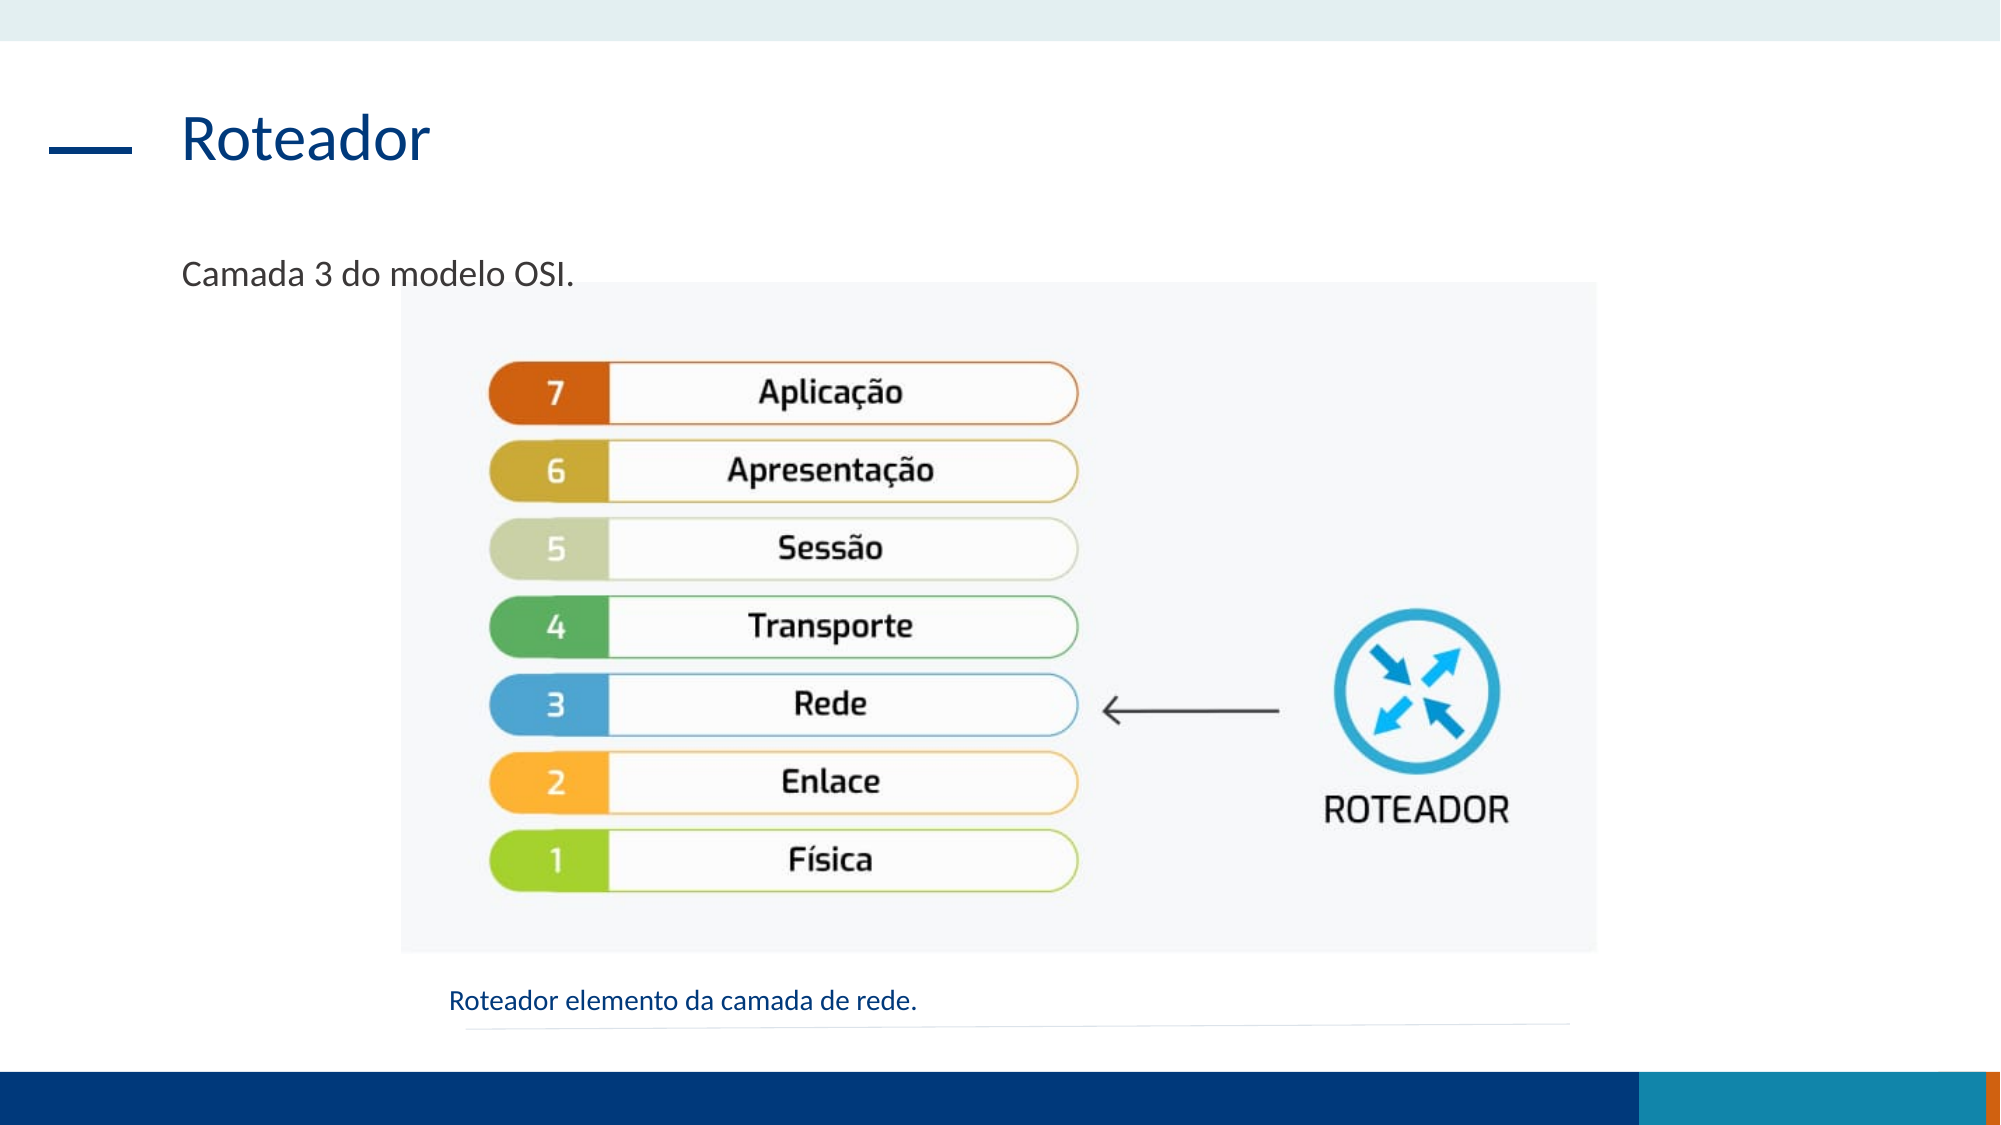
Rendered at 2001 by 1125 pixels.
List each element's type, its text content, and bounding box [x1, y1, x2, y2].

list Roteador [167, 95, 1833, 237]
text_box Camada 3 do modelo OSI. [167, 241, 1833, 301]
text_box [434, 973, 1570, 1030]
picture [401, 282, 1599, 955]
